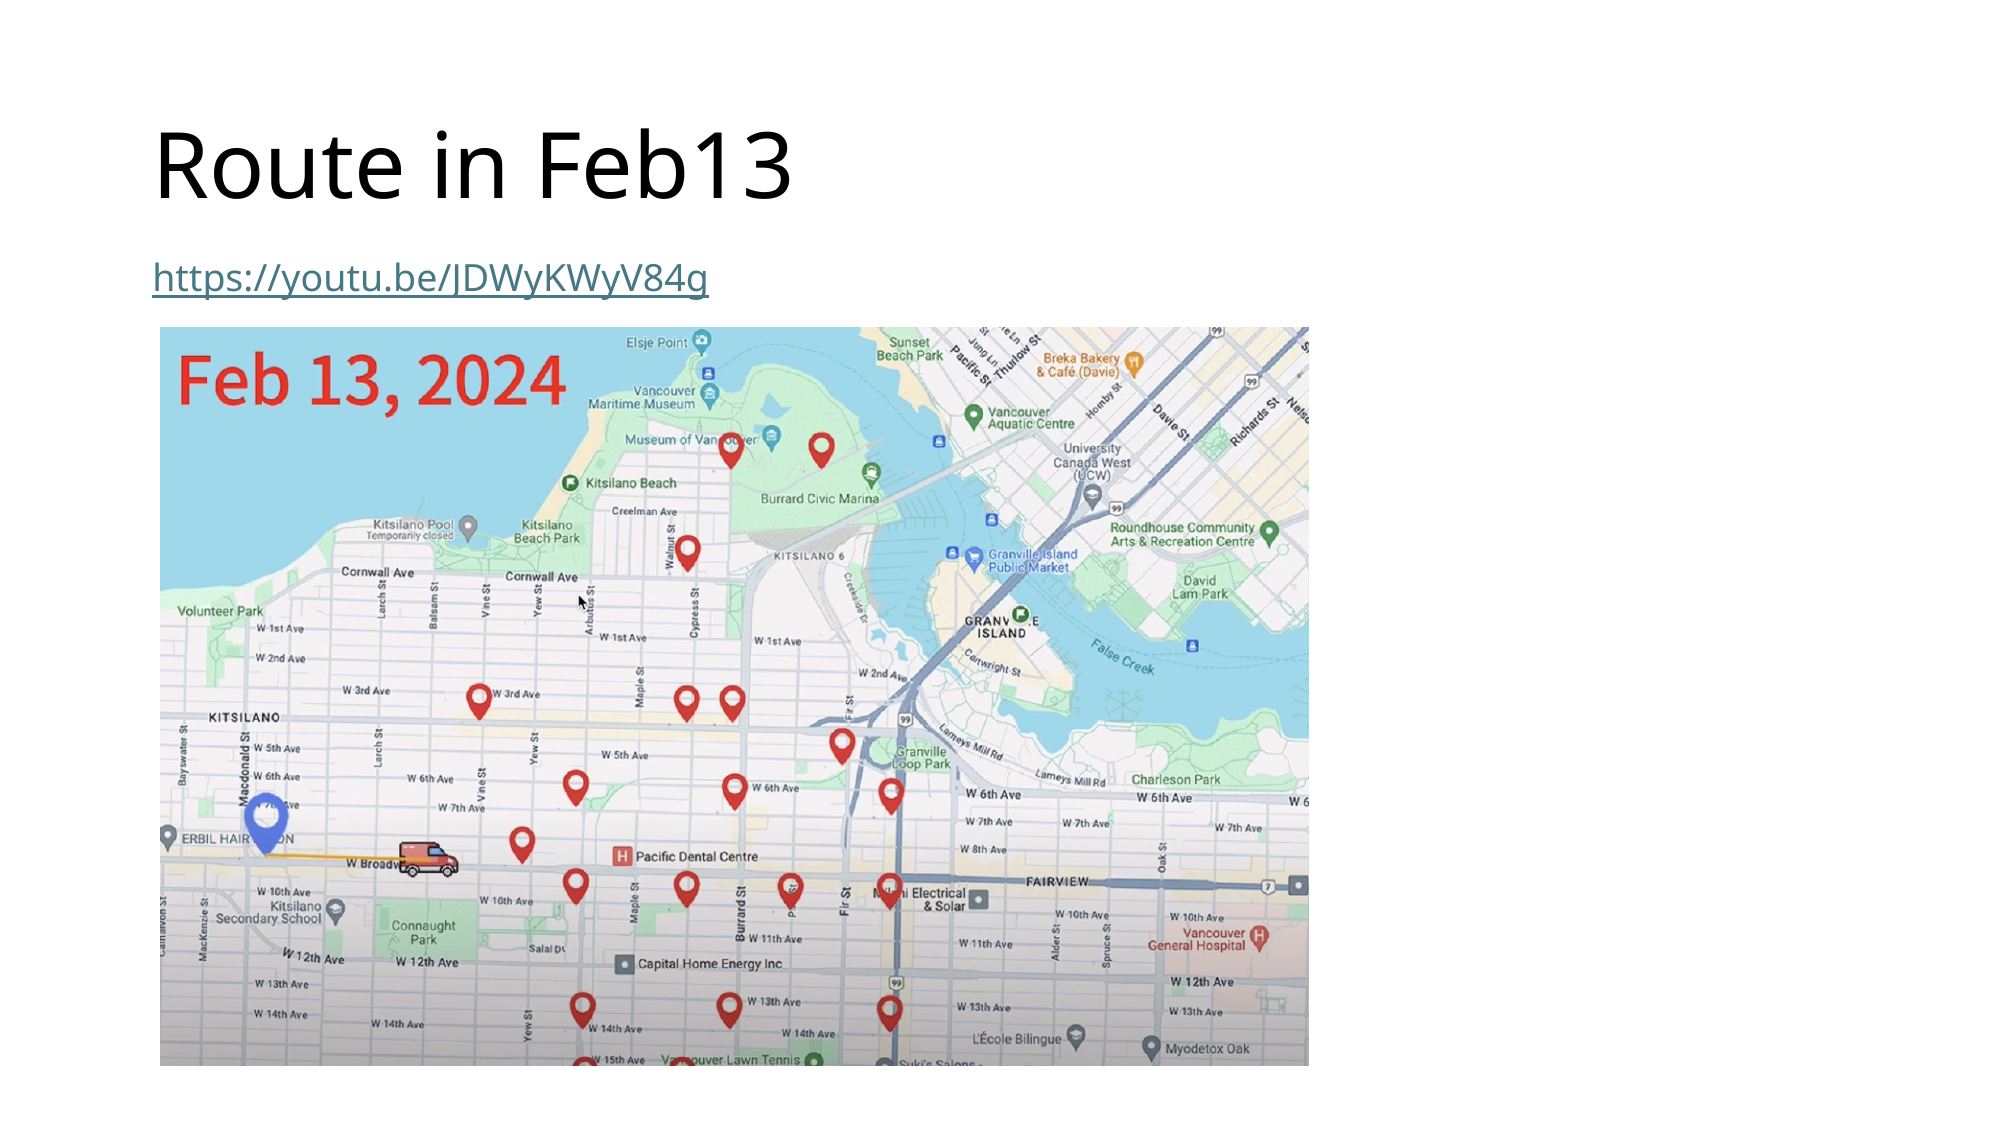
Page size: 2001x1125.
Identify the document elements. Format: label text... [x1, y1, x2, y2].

text_box https://youtu.be/JDWyKWyV84g [137, 278, 1261, 313]
picture [159, 327, 1309, 1066]
title Route in Feb13 [137, 59, 1863, 278]
